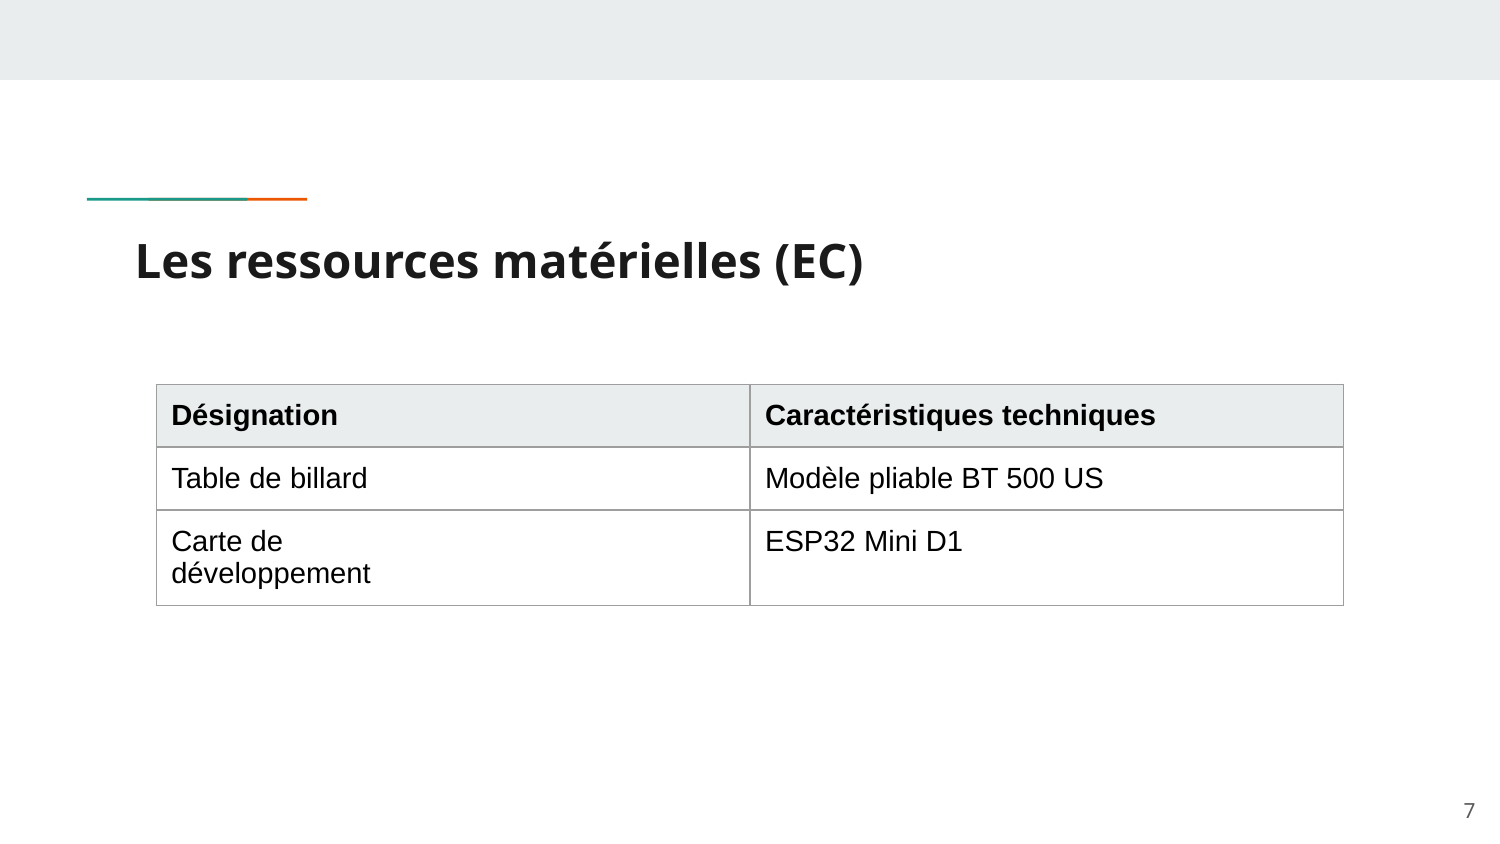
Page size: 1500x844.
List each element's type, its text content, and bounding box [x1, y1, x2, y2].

table_cell ESP32 Mini D1 [751, 511, 1343, 605]
table_cell Modèle pliable BT 500 US [751, 448, 1343, 509]
table_header Caractéristiques techniques [751, 385, 1343, 446]
slide_number ‹#› [1400, 779, 1491, 844]
table_cell Table de billard [157, 448, 749, 509]
title Les ressources matérielles (EC) [119, 216, 1381, 305]
table_header Désignation [157, 385, 749, 446]
table_cell Carte de développement [157, 511, 749, 605]
